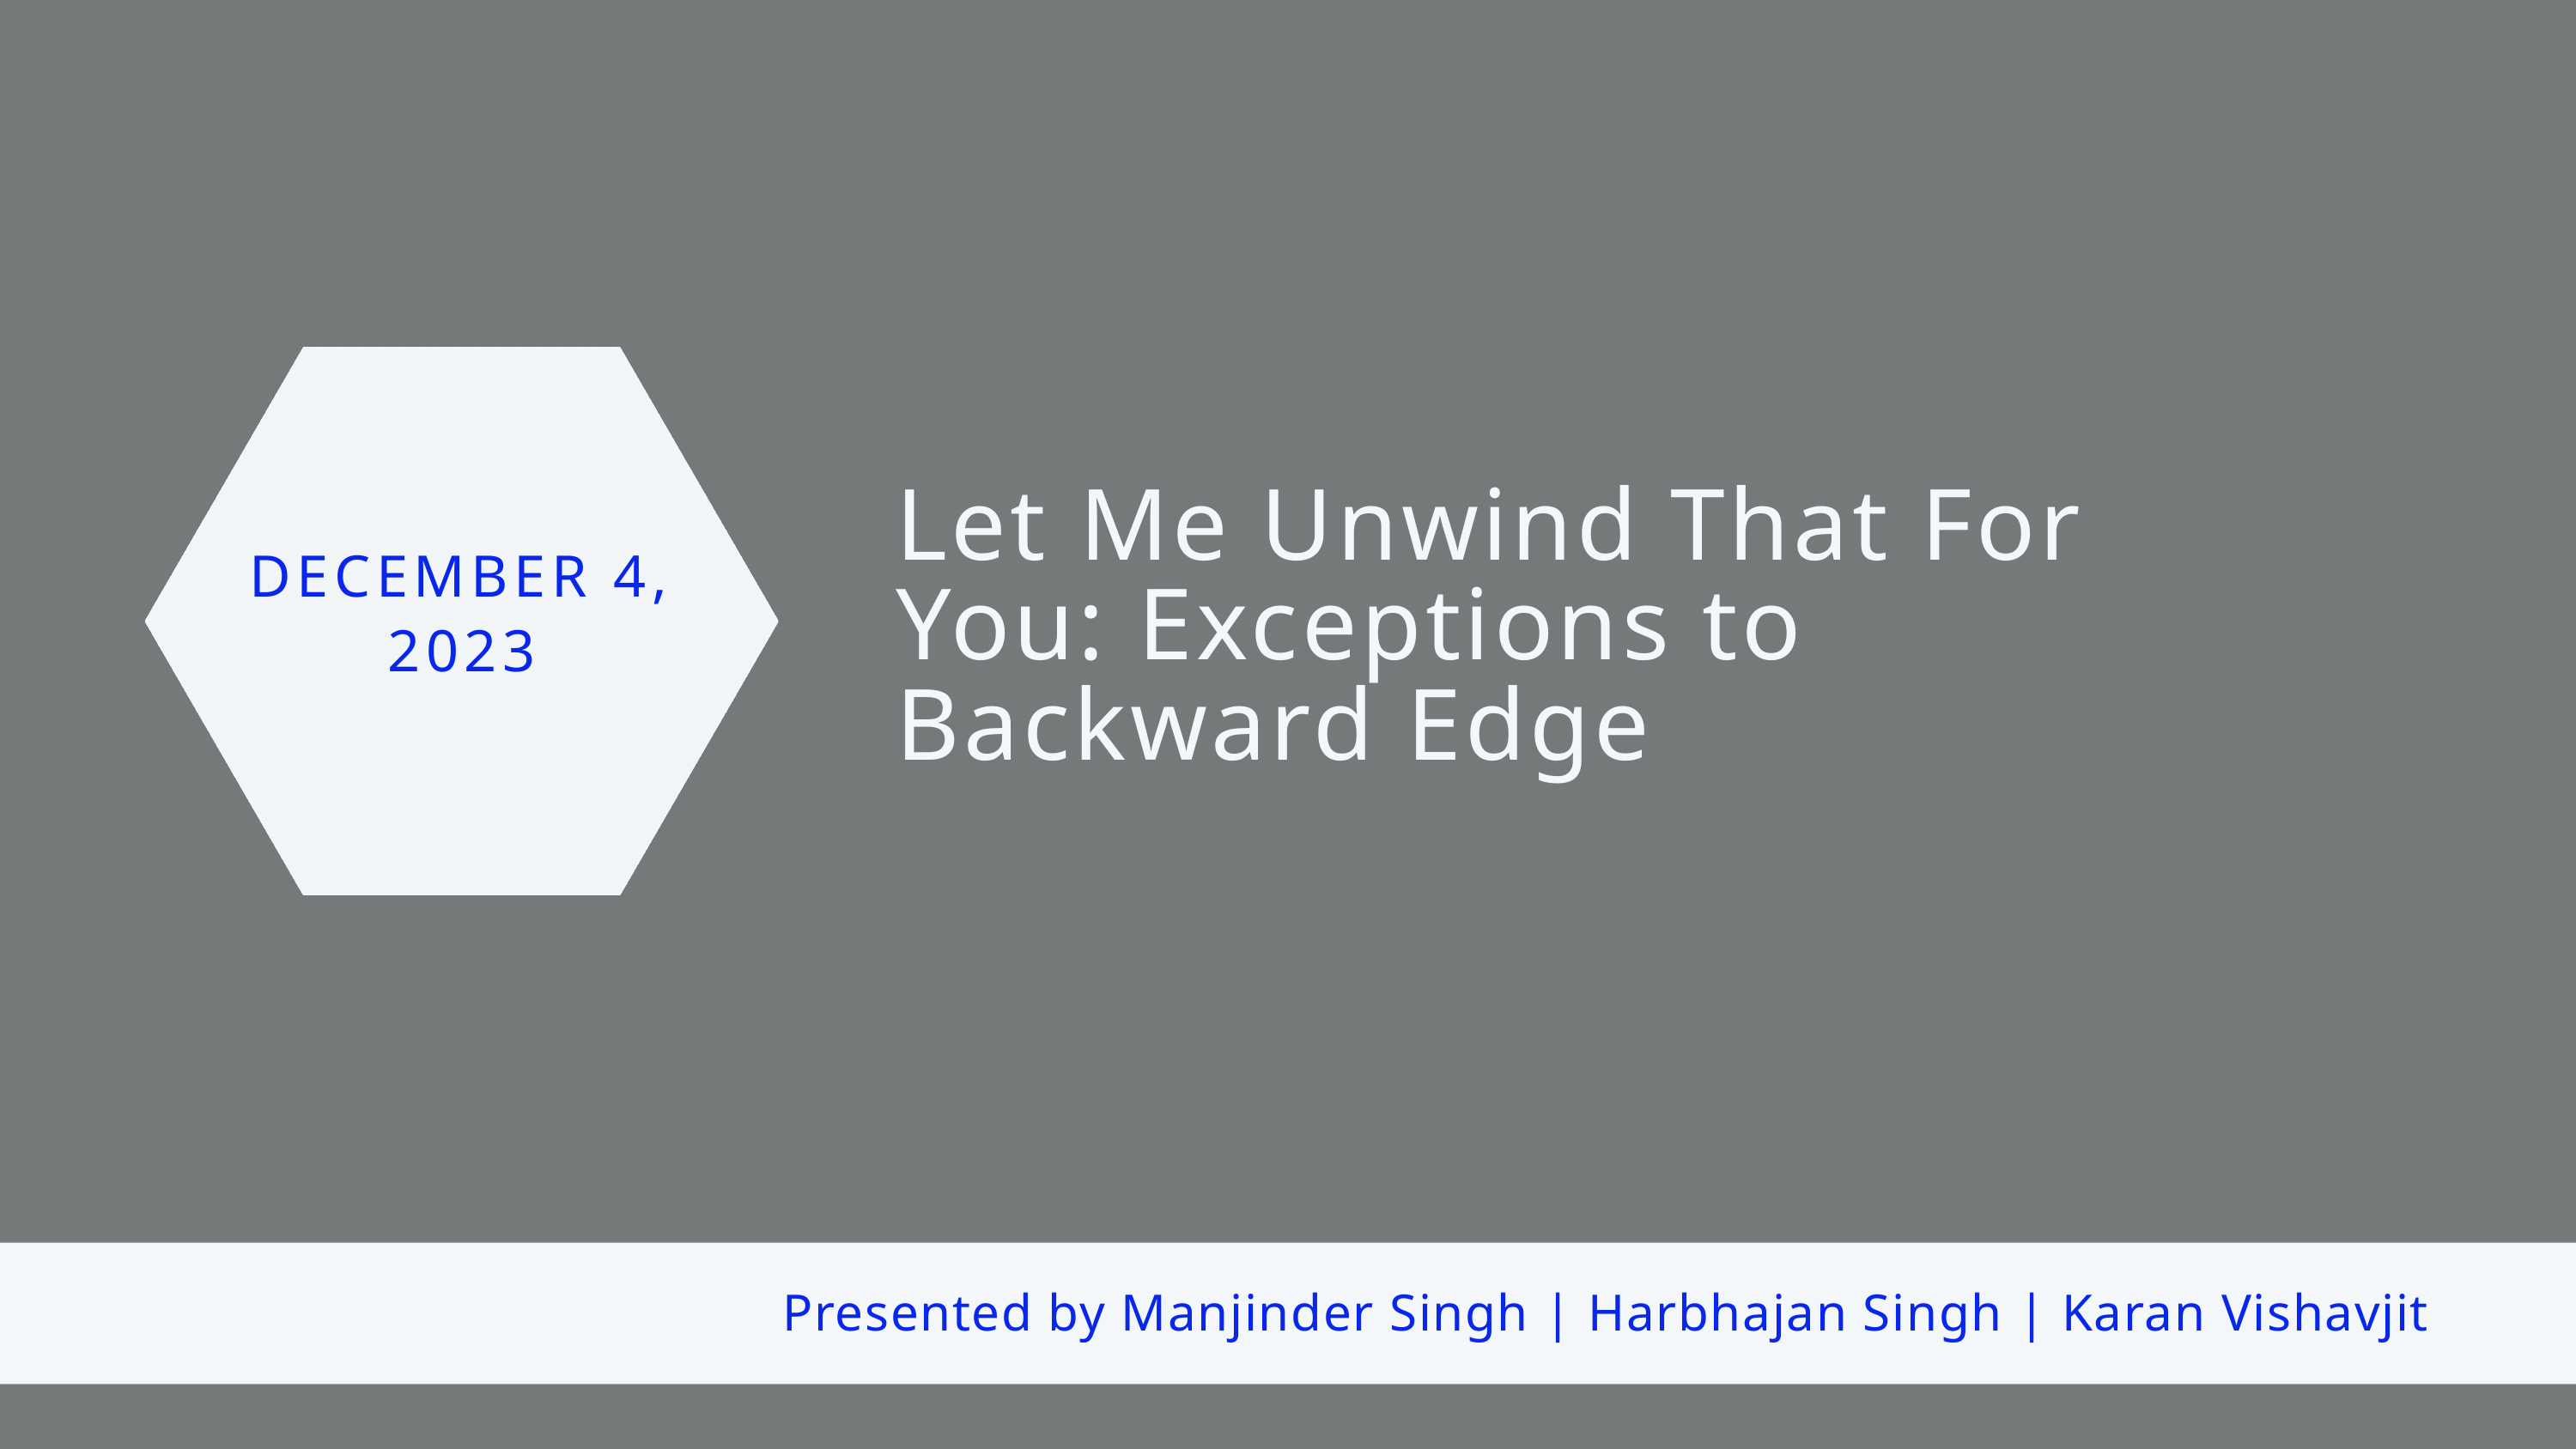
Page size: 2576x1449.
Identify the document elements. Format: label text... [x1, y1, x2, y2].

text_box [144, 347, 779, 895]
text_box DECEMBER 4, 2023 [223, 534, 700, 683]
text_box Let Me Unwind That For You: Exceptions to Backward Edge [896, 479, 2237, 780]
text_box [0, 1242, 2576, 1385]
